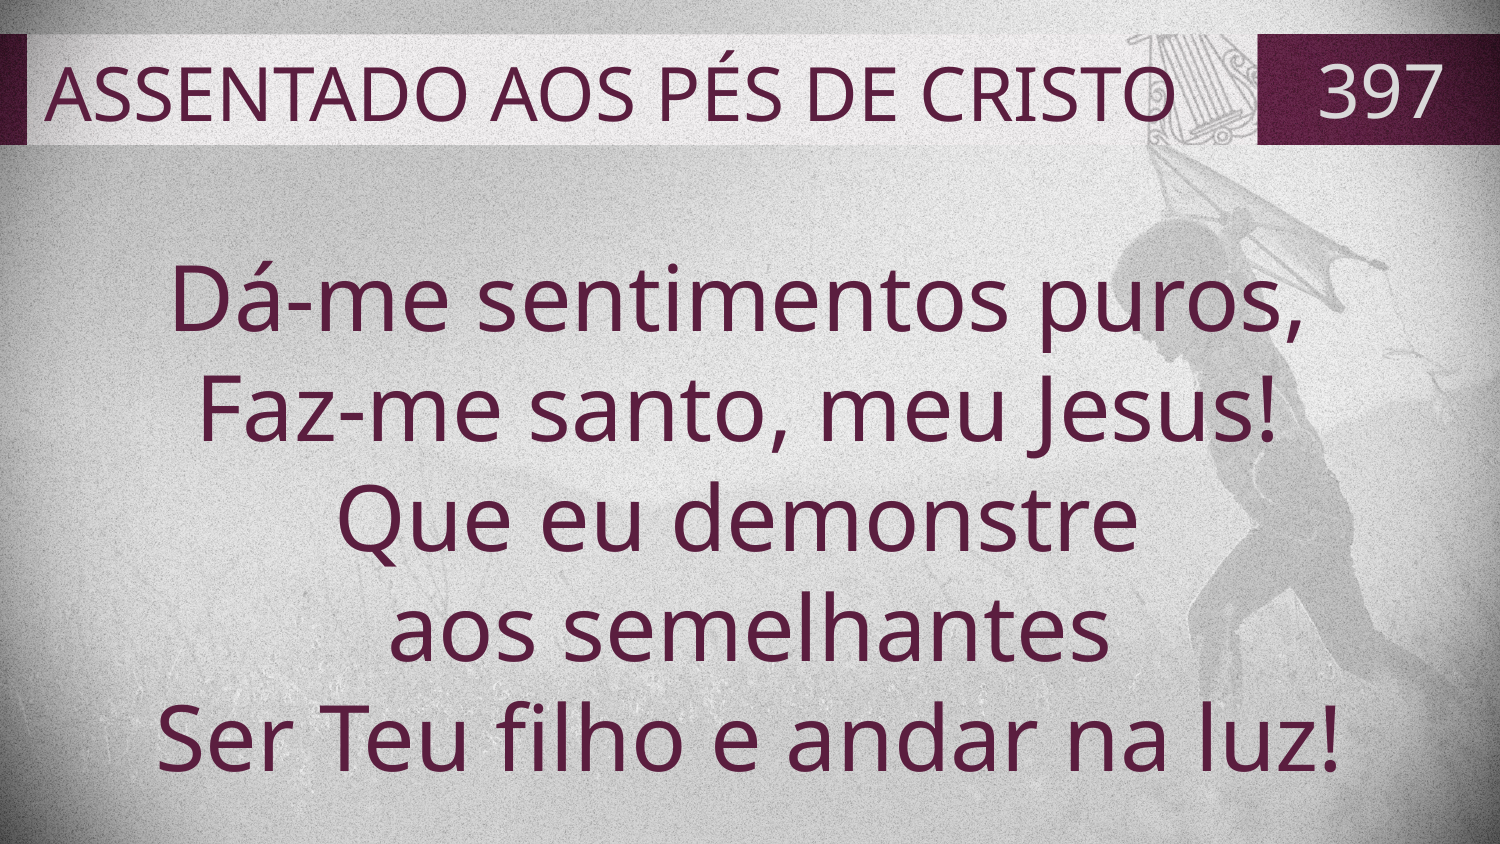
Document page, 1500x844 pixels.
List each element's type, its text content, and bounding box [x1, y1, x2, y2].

picture [0, 0, 1500, 185]
list 397 [1281, 36, 1483, 143]
title ASSENTADO AOS PÉS DE CRISTO [29, 33, 1258, 151]
list Dá-me sentimentos puros, Faz-me santo, meu Jesus! Que eu demonstre aos semelhantes Ser Teu filho e andar na luz! [0, 185, 1500, 844]
